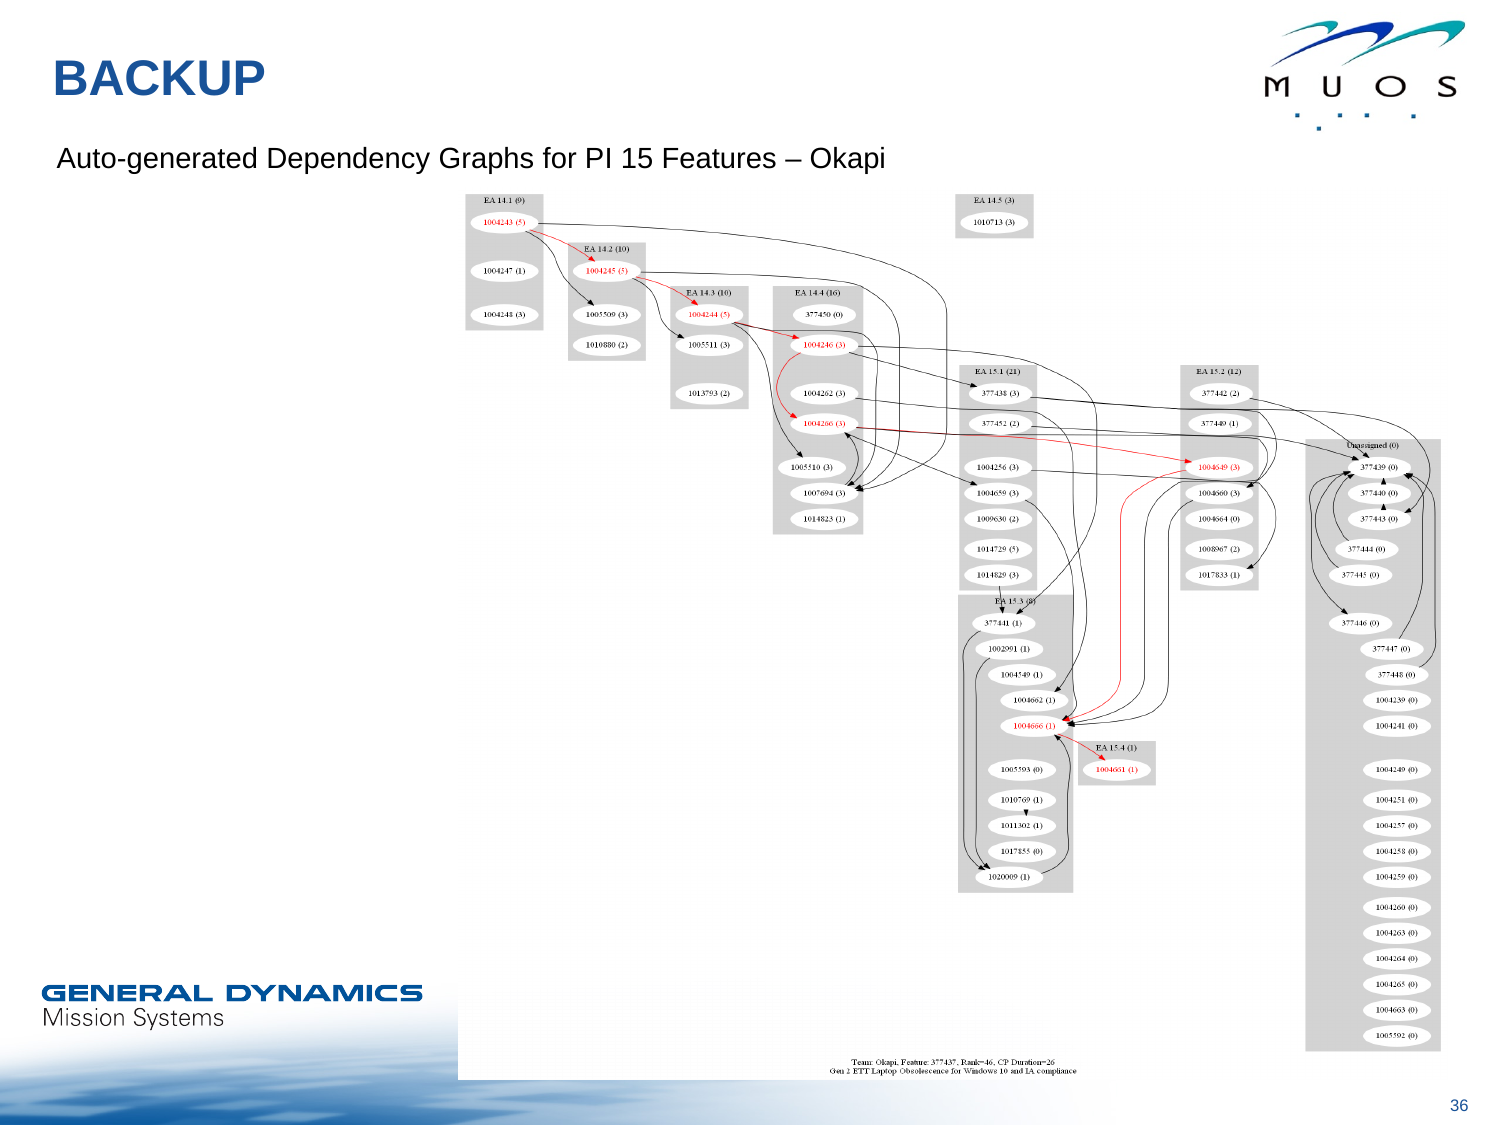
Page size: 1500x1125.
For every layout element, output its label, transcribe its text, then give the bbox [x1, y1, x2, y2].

list Auto-generated Dependency Graphs for PI 15 Features – Okapi [41, 125, 1467, 174]
picture [0, 187, 1500, 1125]
title BACKUP [37, 37, 1463, 125]
picture [1258, 12, 1475, 106]
slide_number 36 [1412, 1062, 1484, 1123]
